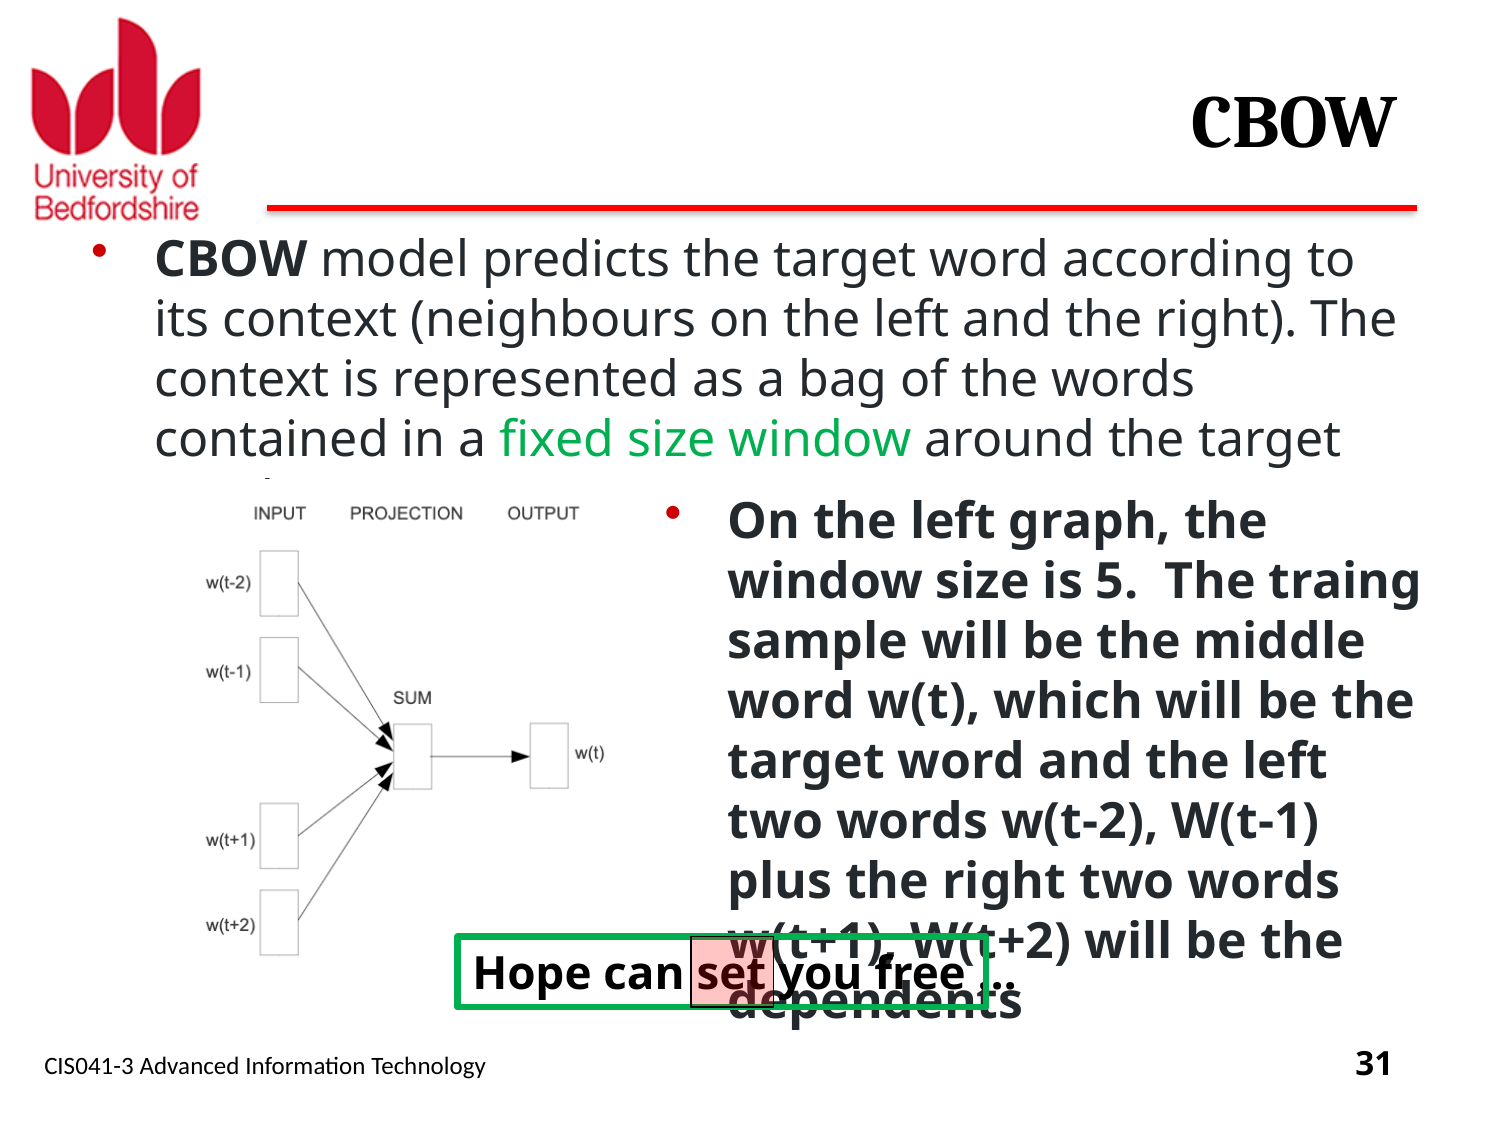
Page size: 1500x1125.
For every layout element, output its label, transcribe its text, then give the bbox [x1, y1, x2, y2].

footer CIS041-3 Advanced Information Technology [29, 1035, 514, 1095]
picture [0, 0, 237, 236]
text_box On the left graph, the window size is 5. The traing sample will be the middle word w(t), which will be the target word and the left two words w(t-2), W(t-1) plus the right two words w(t+1), W(t+2) will be the dependents [670, 481, 1442, 742]
text_box [690, 936, 774, 1008]
list CBOW model predicts the target word according to its context (neighbours on the left and the right). The context is represented as a bag of the words contained in a fixed size window around the target word. [76, 219, 1424, 480]
text_box Hope can set you free … [987, 936, 1069, 1007]
text_box [774, 936, 987, 1008]
title CBOW [262, 61, 1413, 174]
text_box [457, 936, 690, 1008]
picture [147, 479, 668, 971]
